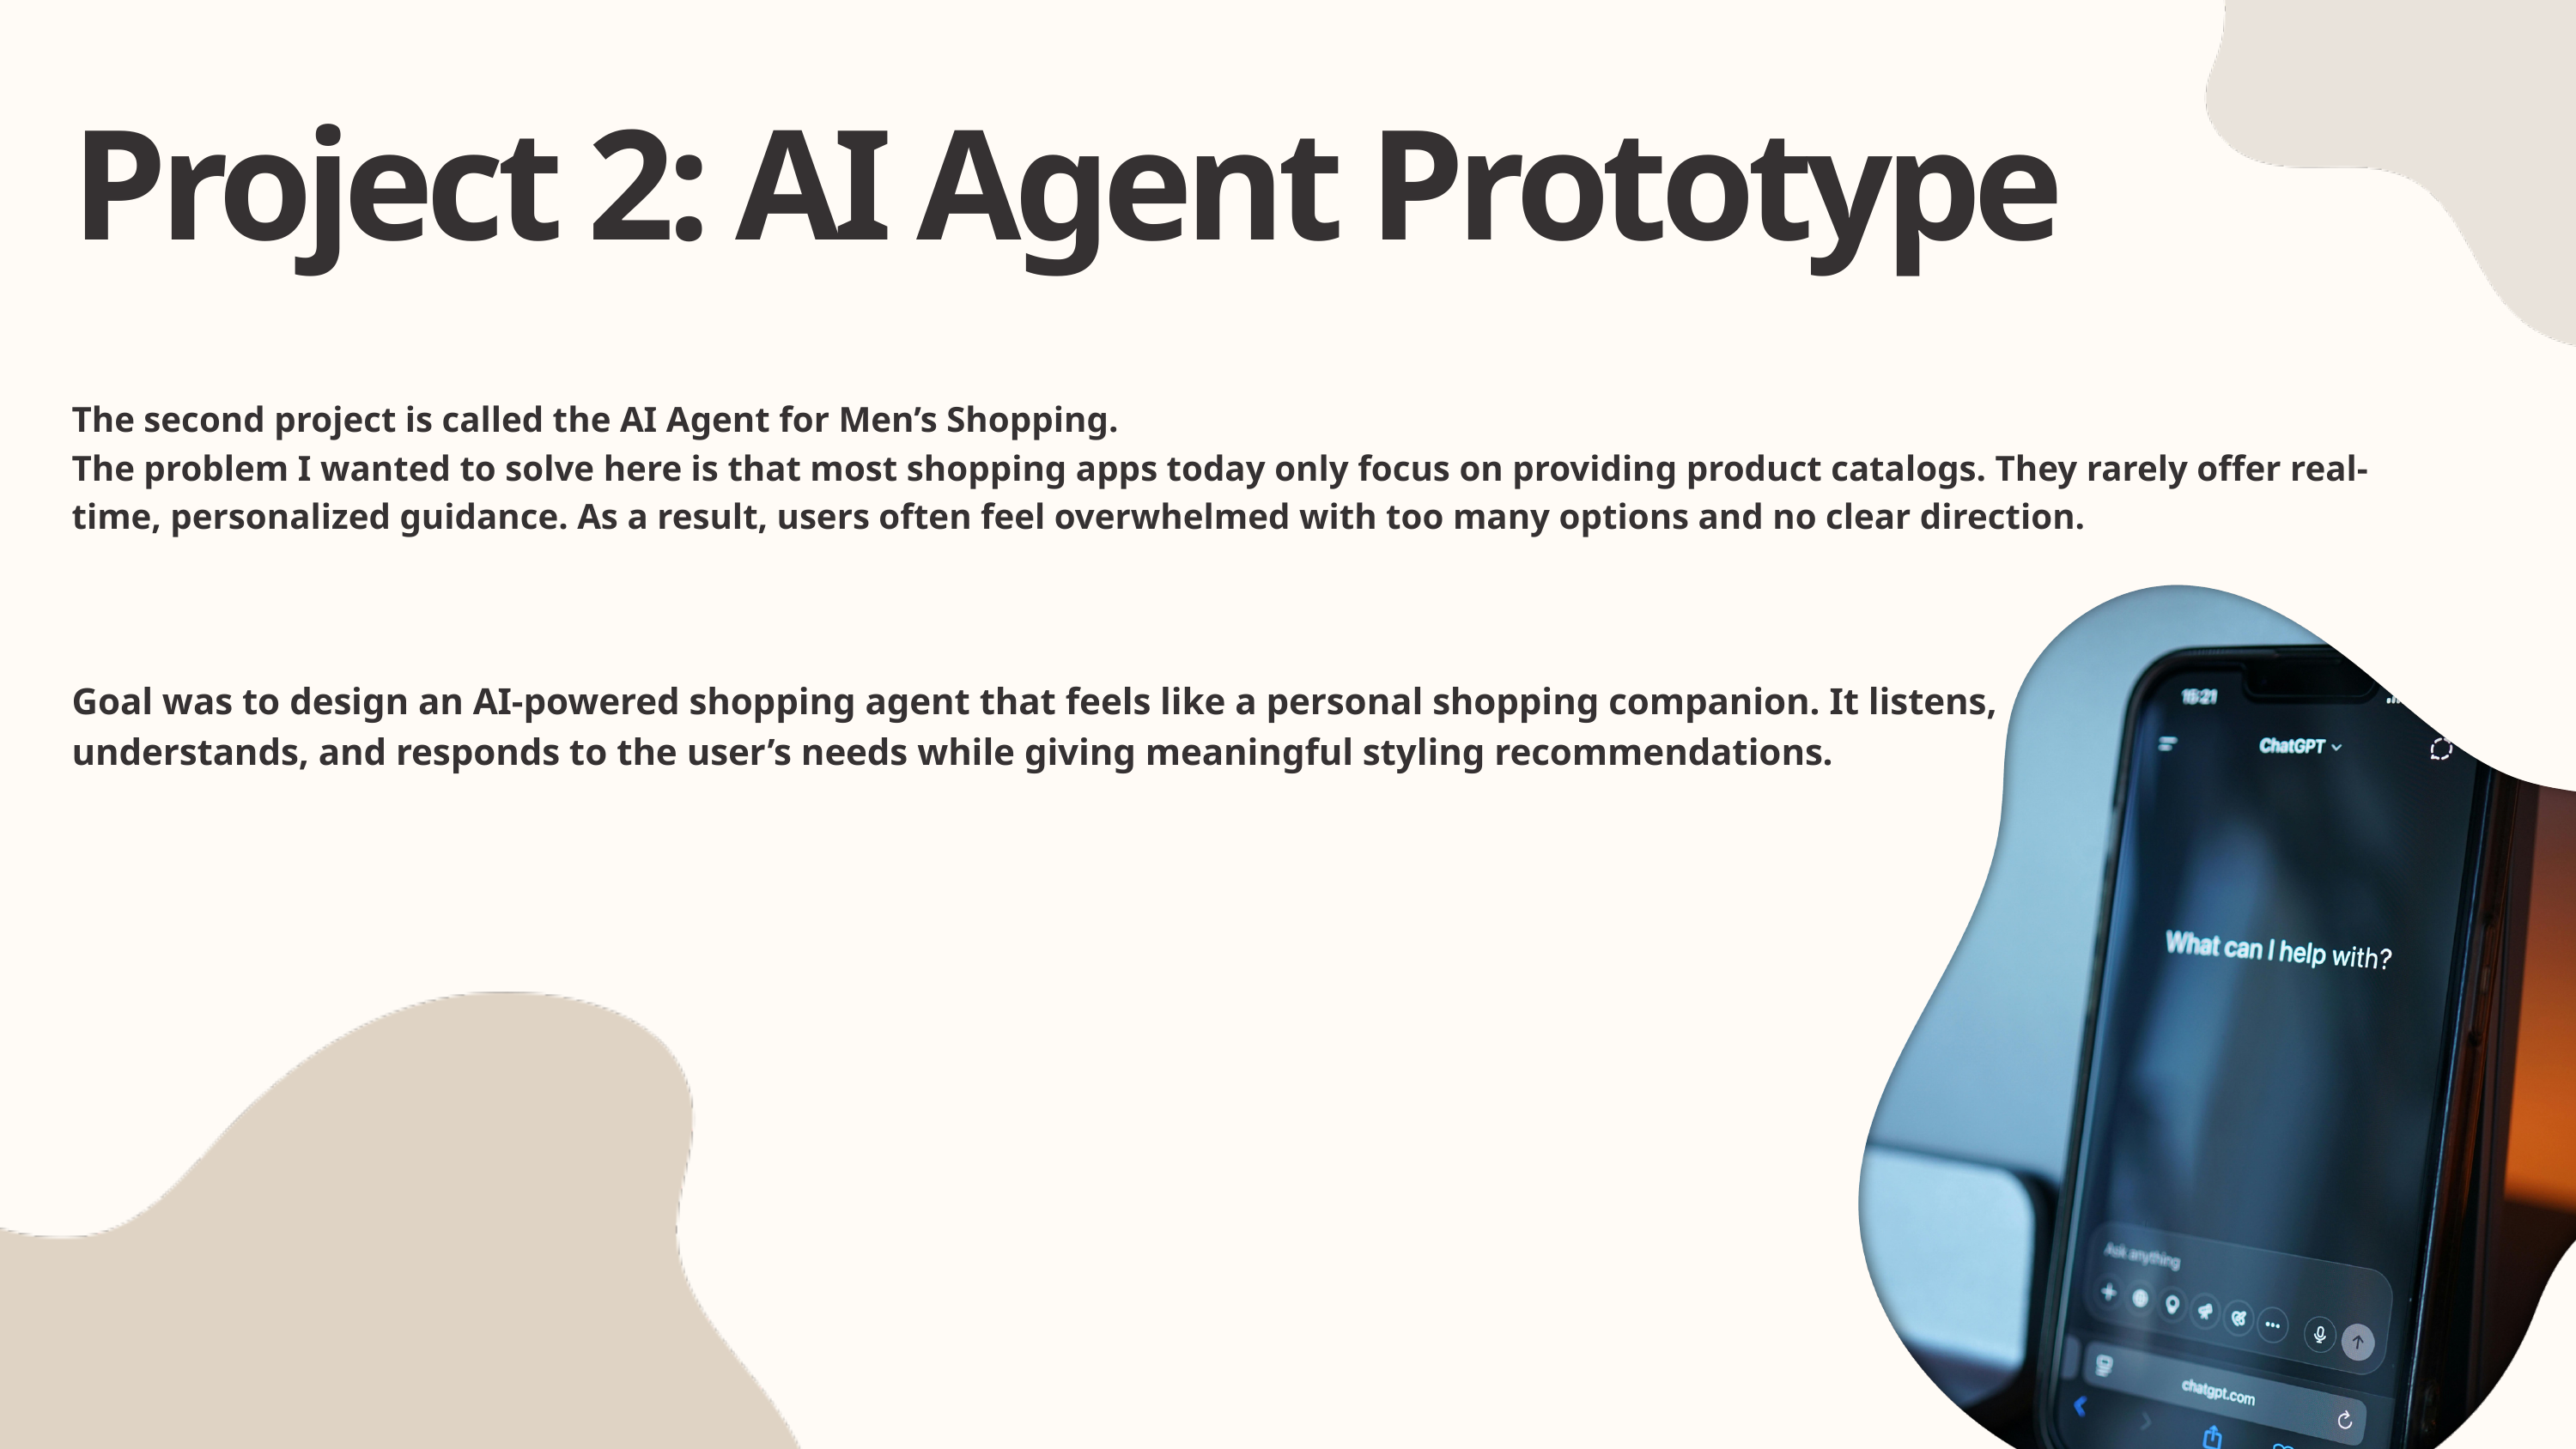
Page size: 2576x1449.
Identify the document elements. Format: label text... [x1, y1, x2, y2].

text_box Goal was to design an AI-powered shopping agent that feels like a personal shopping companion. It listens, understands, and responds to the user’s needs while giving meaningful styling recommendations. [71, 670, 1853, 773]
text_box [1858, 585, 2576, 1449]
text_box The second project is called the AI Agent for Men’s Shopping. The problem I wanted to solve here is that most shopping apps today only focus on providing product catalogs. They rarely offer real-time, personalized guidance. As a result, users often feel overwhelmed with too many options and no clear direction. [71, 391, 2385, 633]
text_box Project 2: AI Agent Prototype [71, 118, 2181, 271]
text_box [0, 985, 837, 1449]
text_box [2181, 0, 2576, 354]
